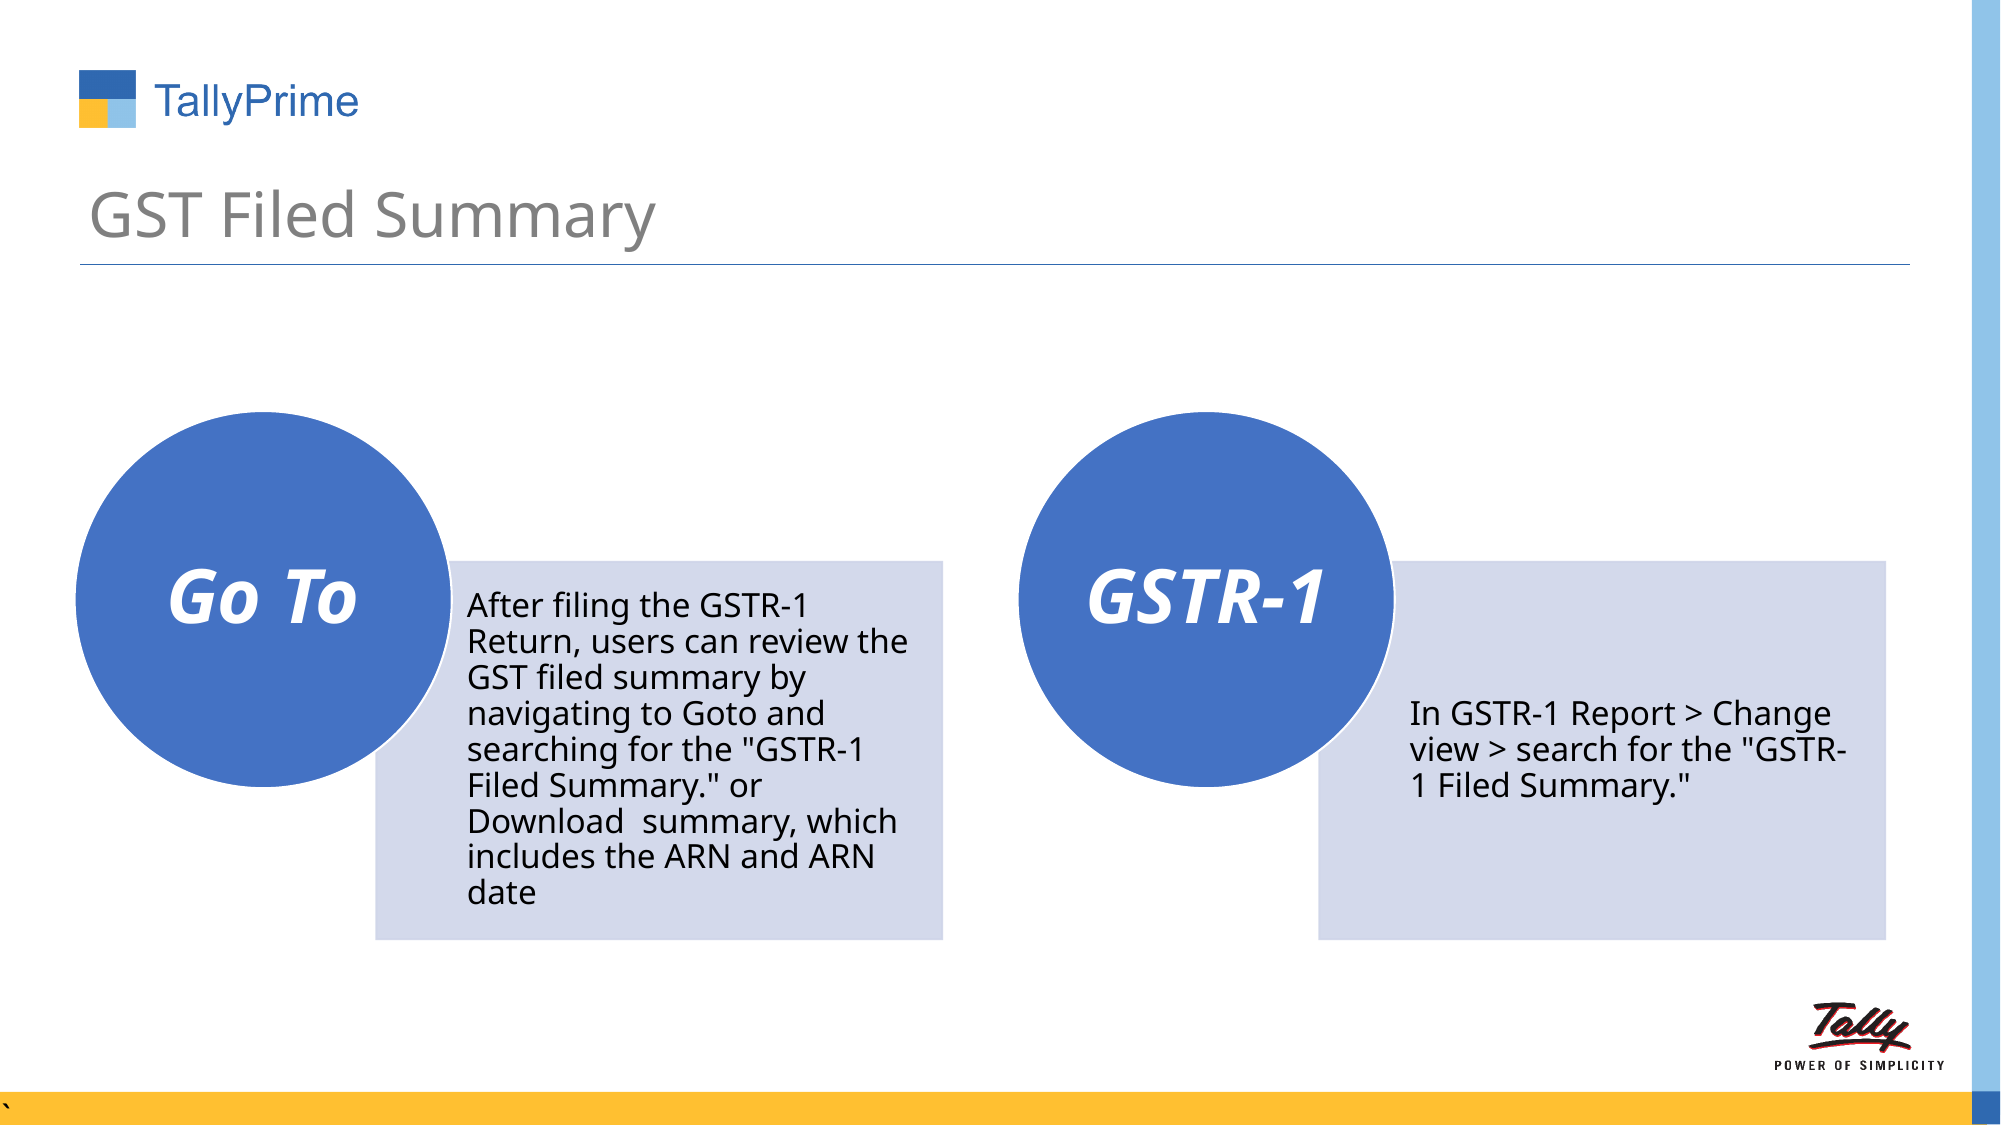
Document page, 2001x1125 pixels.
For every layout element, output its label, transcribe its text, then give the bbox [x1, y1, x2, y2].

picture [1758, 989, 1961, 1083]
title GST Filed Summary [74, 176, 1904, 251]
picture [79, 70, 358, 128]
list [74, 295, 1886, 1055]
